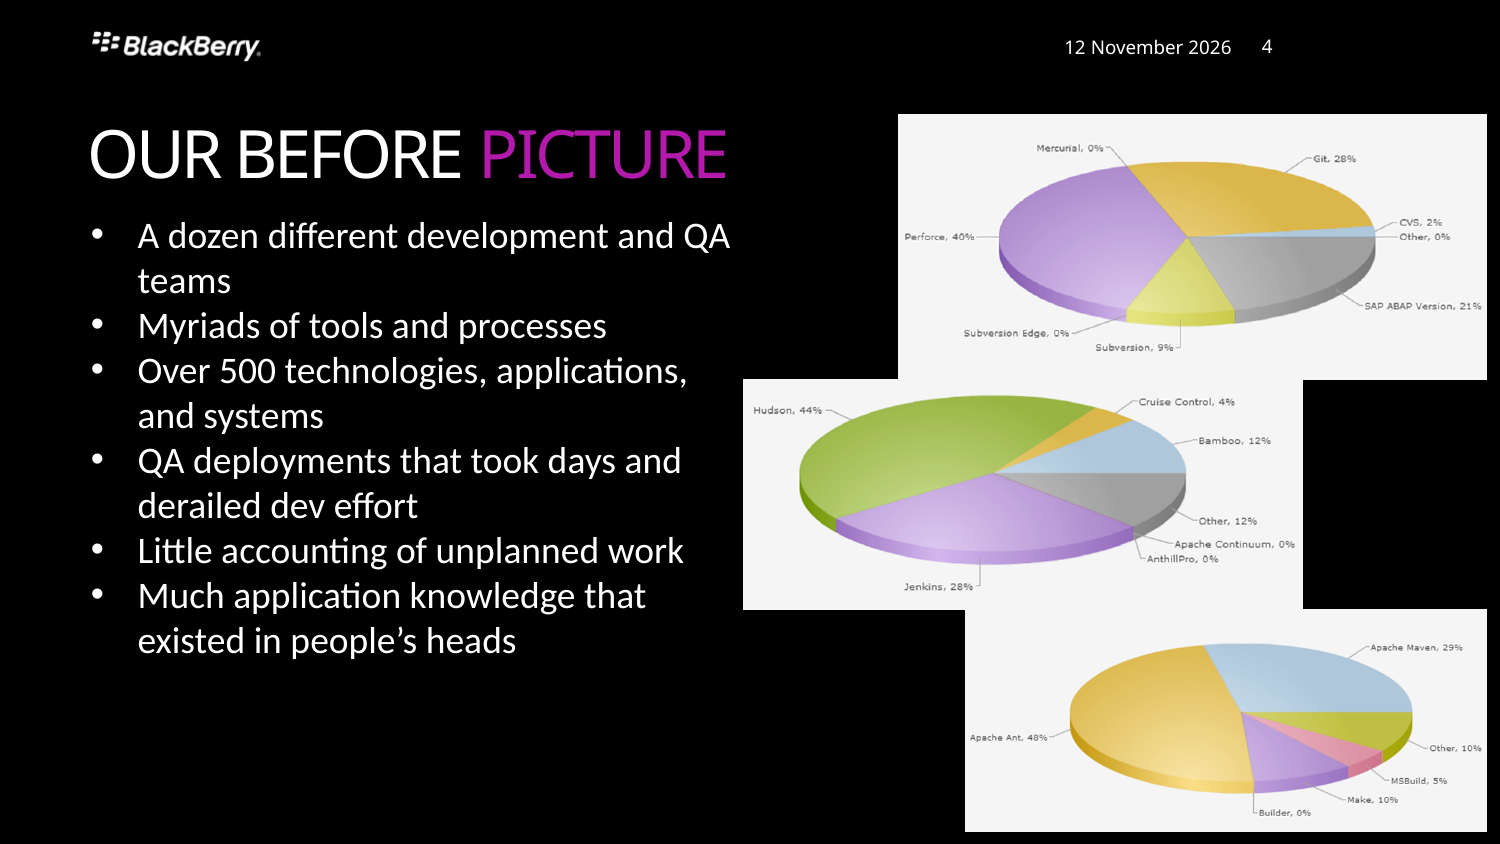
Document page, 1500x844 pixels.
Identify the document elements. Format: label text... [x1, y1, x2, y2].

picture [742, 113, 1488, 832]
text_box A dozen different development and QA teams Myriads of tools and processes Over 500 technologies, applications, and systems QA deployments that took days and derailed dev effort Little accounting of unplanned work Much application knowledge that existed in people’s heads [76, 203, 755, 669]
text_box OUR BEFORE PICTURE [72, 114, 895, 201]
picture [87, 29, 266, 64]
